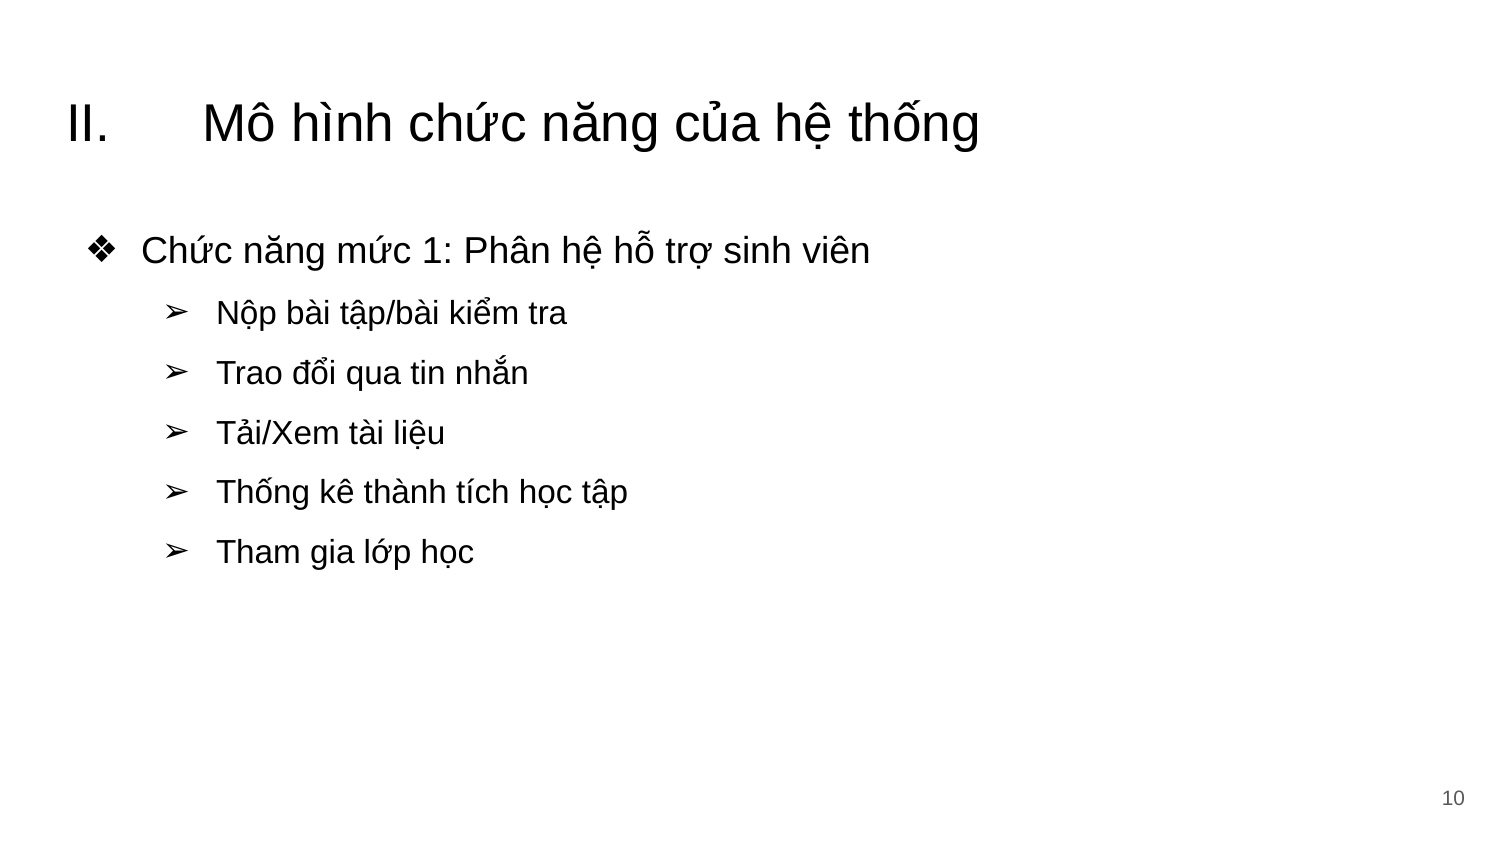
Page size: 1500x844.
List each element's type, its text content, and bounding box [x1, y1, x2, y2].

slide_number ‹#› [1389, 764, 1480, 830]
list Chức năng mức 1: Phân hệ hỗ trợ sinh viên Nộp bài tập/bài kiểm tra Trao đổi qua tin nhắn Tải/Xem tài liệu Thống kê thành tích học tập Tham gia lớp học [51, 189, 1449, 750]
title II. Mô hình chức năng của hệ thống [51, 72, 1449, 167]
